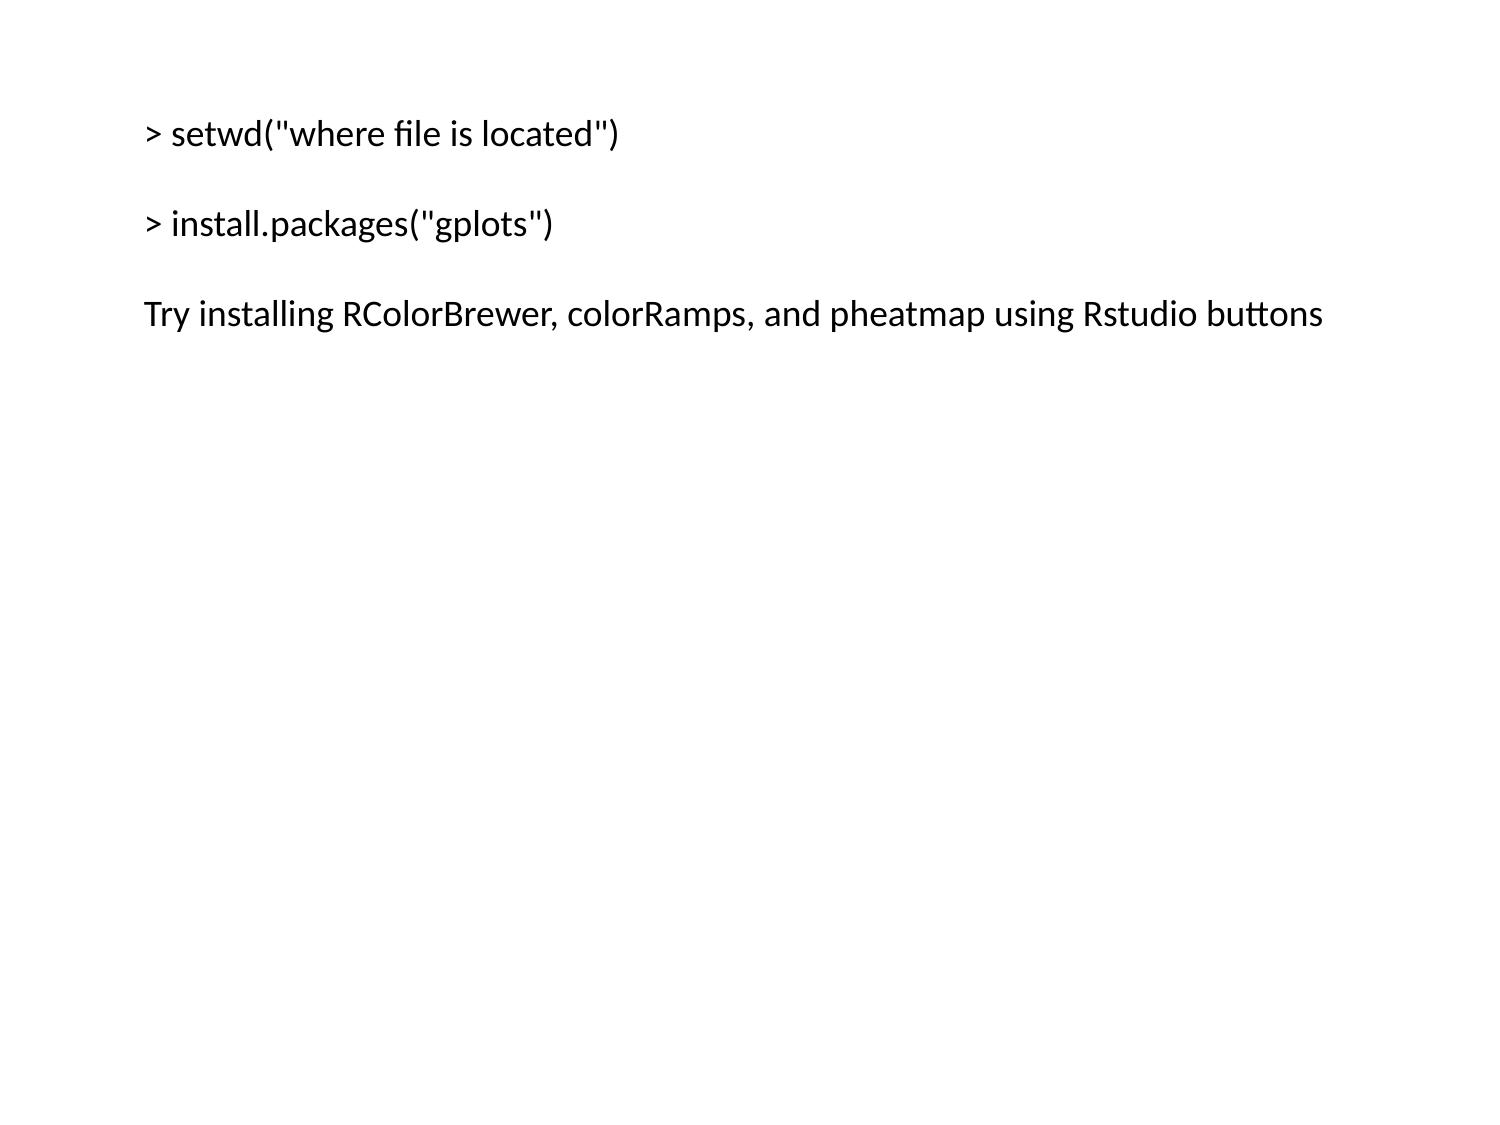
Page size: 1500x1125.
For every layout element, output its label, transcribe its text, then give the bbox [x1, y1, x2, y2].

text_box > setwd("where file is located") > install.packages("gplots") Try installing RColorBrewer, colorRamps, and pheatmap using Rstudio buttons [129, 101, 1346, 432]
